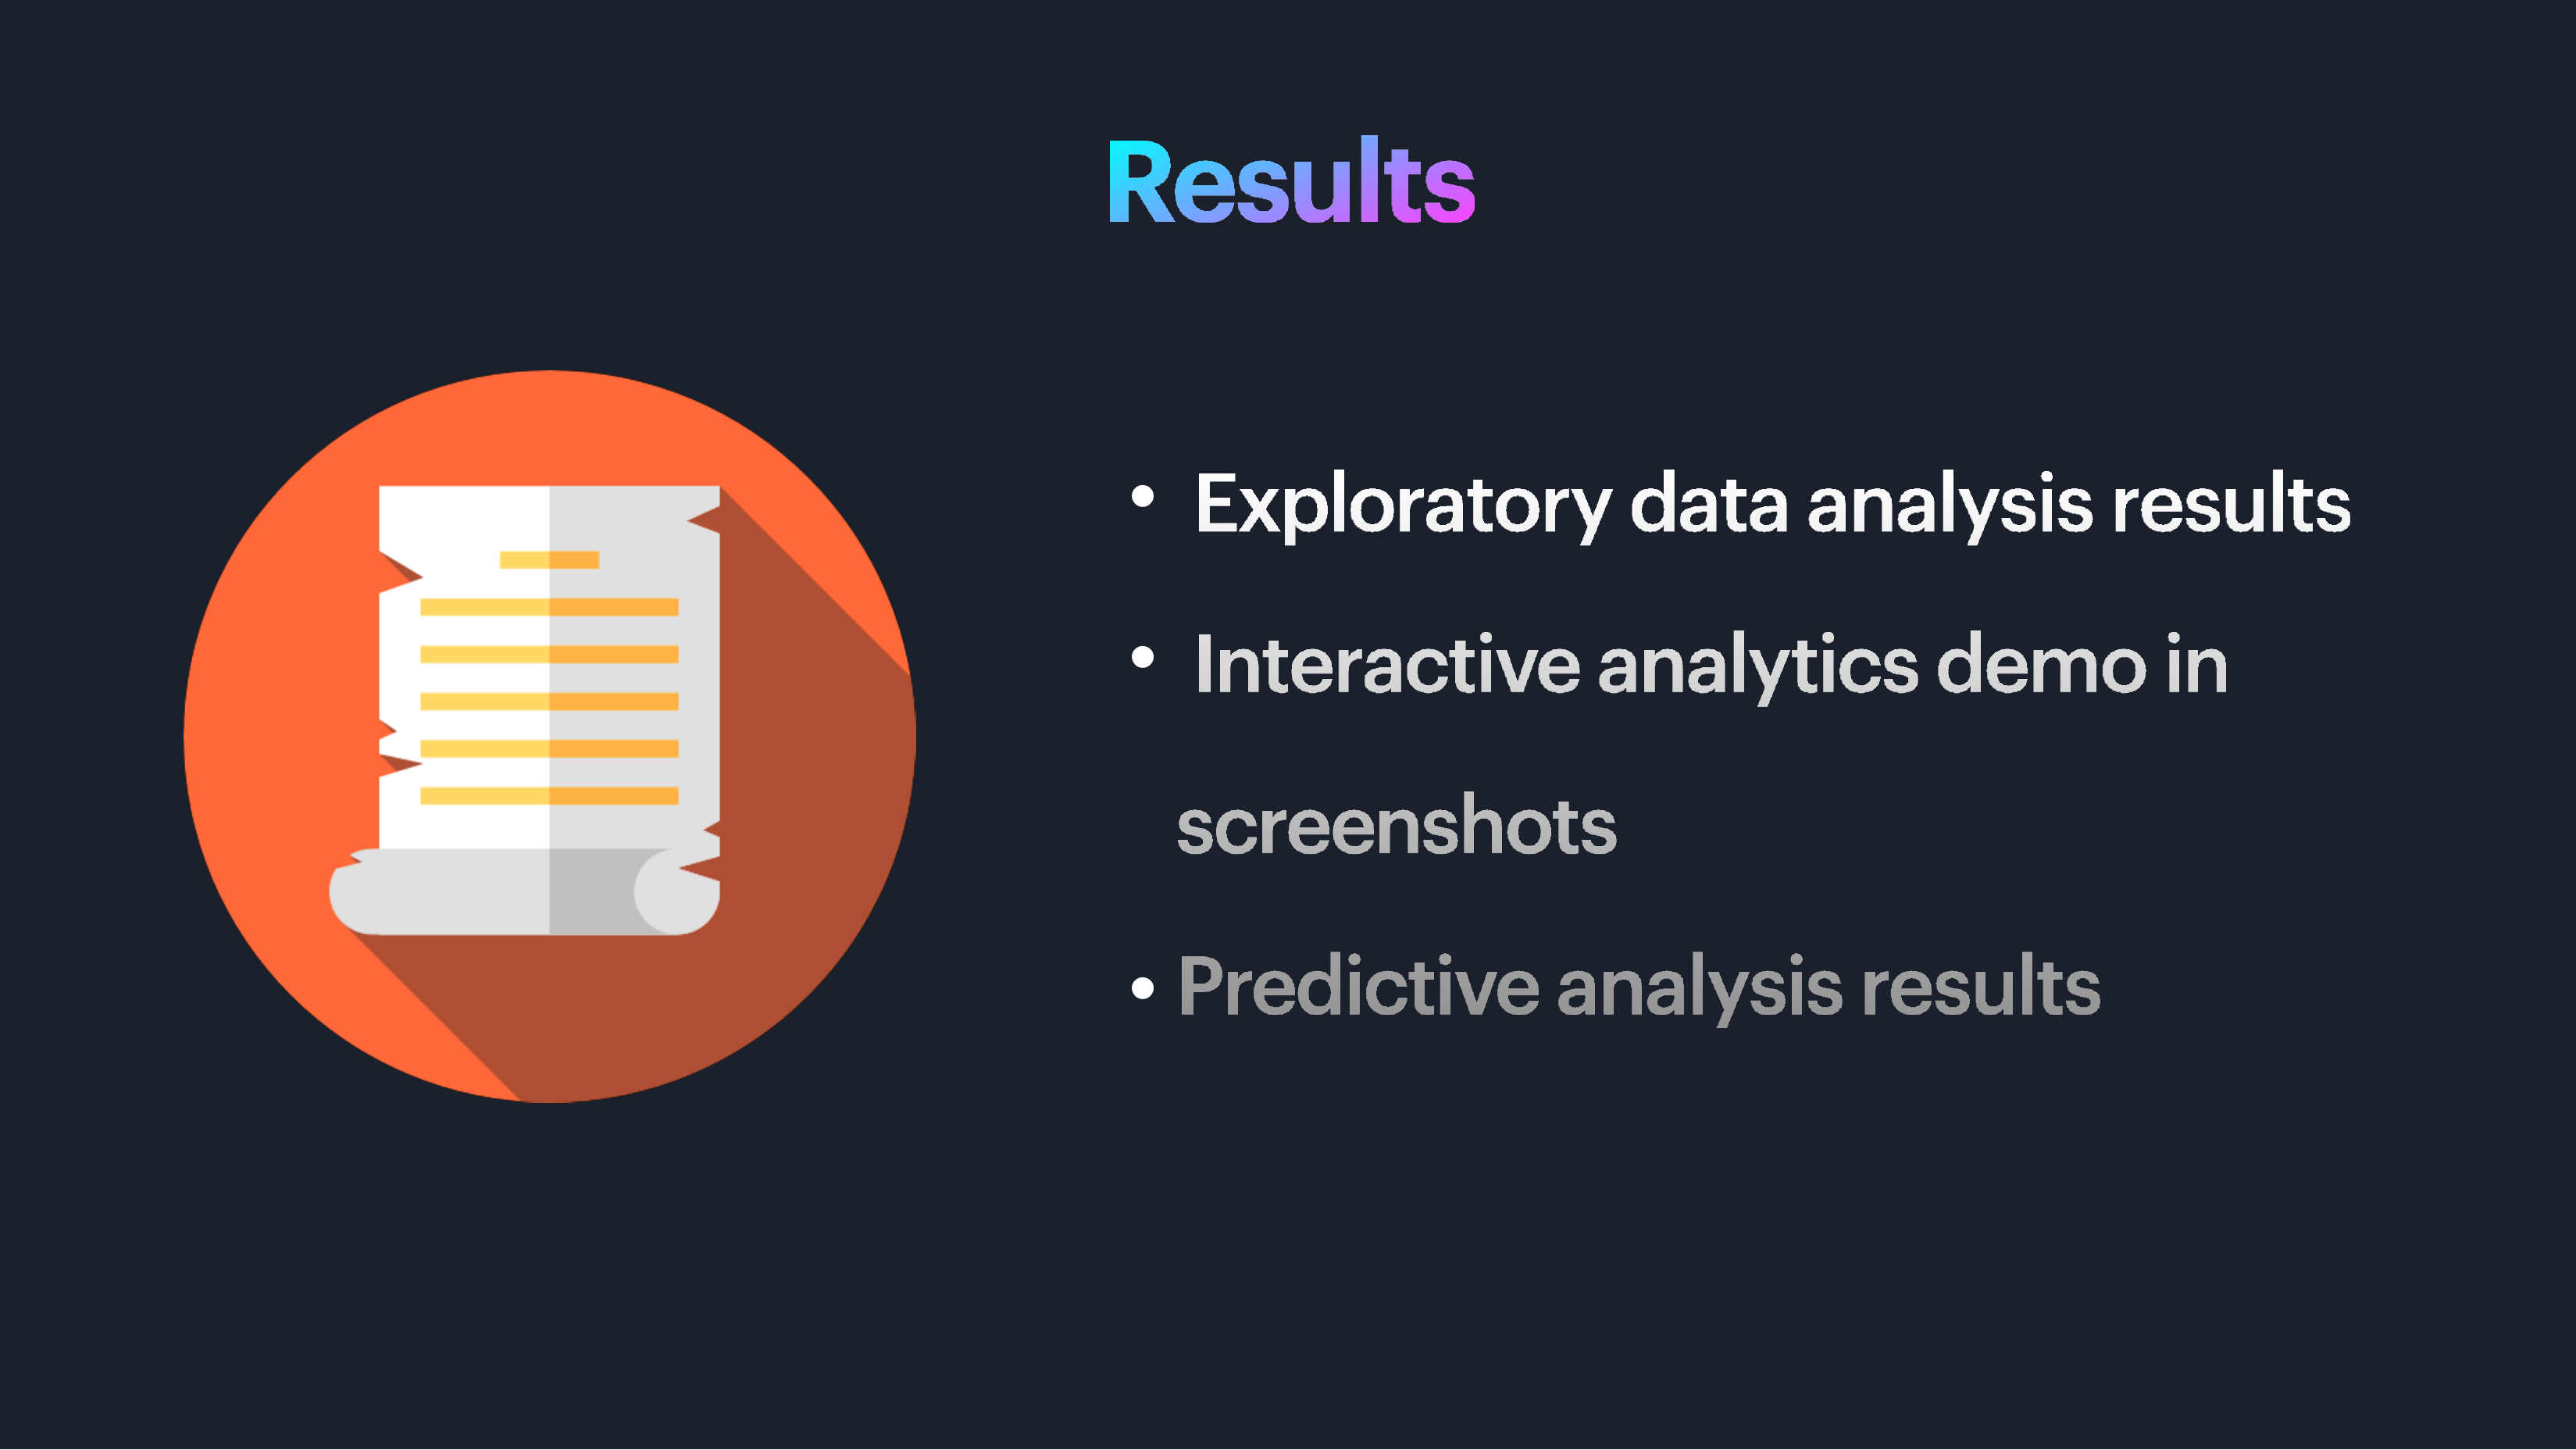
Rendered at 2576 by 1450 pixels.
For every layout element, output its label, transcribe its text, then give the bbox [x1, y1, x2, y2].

picture [1177, 469, 2350, 1028]
picture [1109, 134, 1475, 223]
picture [183, 370, 916, 1103]
text_box • • • [1127, 441, 1159, 1031]
